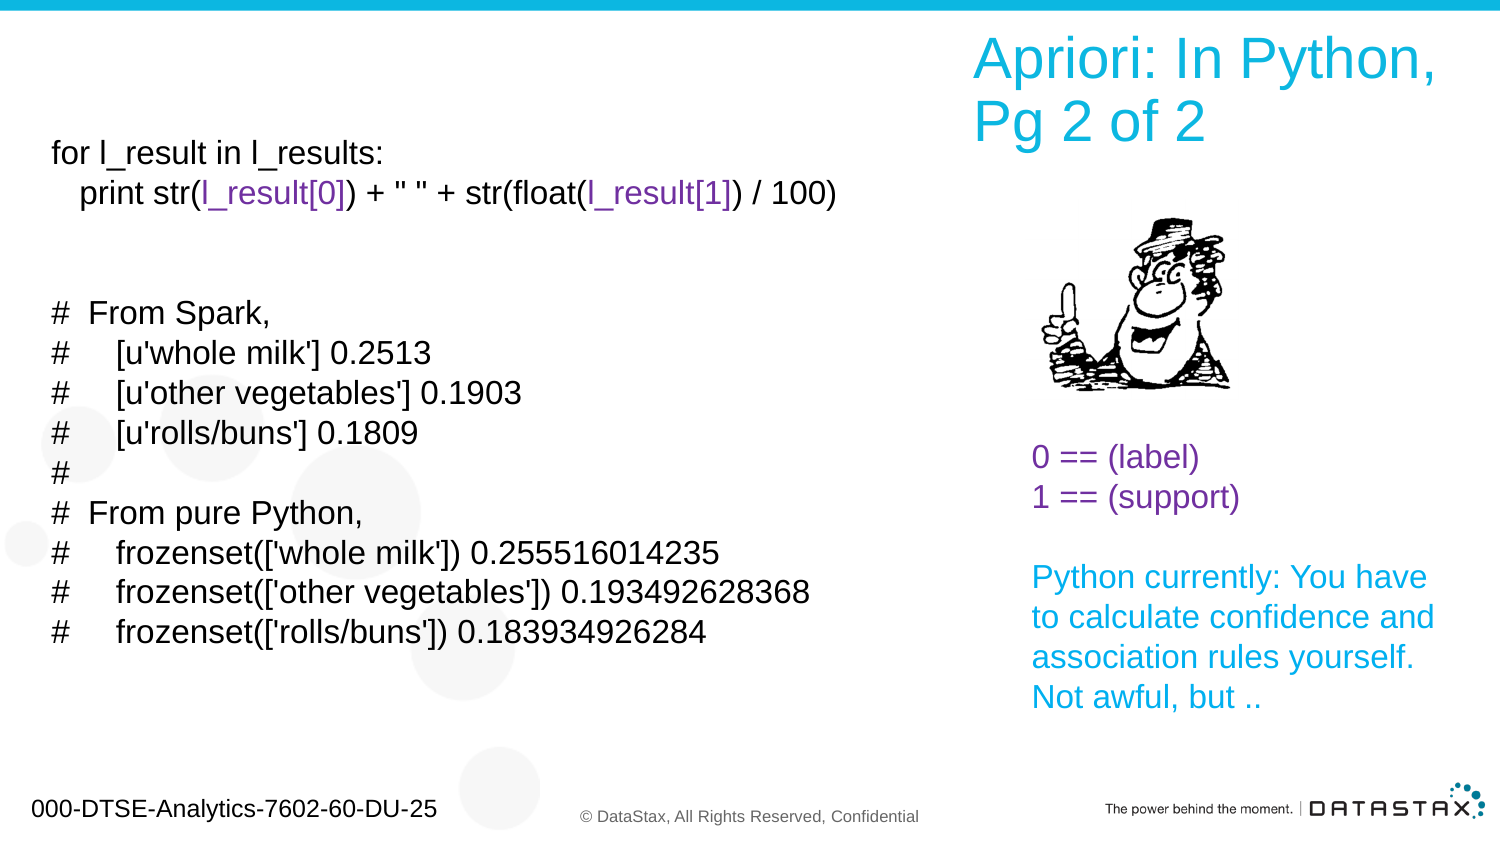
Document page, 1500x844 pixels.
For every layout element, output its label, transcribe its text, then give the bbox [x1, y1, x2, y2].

picture [1090, 767, 1500, 834]
slide_number 000-DTSE-Analytics-7602-60-DU-25 [16, 785, 720, 831]
text_box for l_result in l_results: print str(l_result[0]) + " " + str(float(l_result[1]) / 100) # From Spark, # [u'whole milk'] 0.2513 # [u'other vegetables'] 0.1903 # [u'rolls/buns'] 0.1809 # # From pure Python, # frozenset(['whole milk']) 0.255516014235 # frozenset(['other vegetables']) 0.193492628368 # frozenset(['rolls/buns']) 0.183934926284 [36, 124, 1425, 778]
title Apriori: In Python, Pg 2 of 2 [973, 79, 1477, 170]
text_box 0 == (label) 1 == (support) Python currently: You have to calculate confidence and association rules yourself. Not awful, but .. [1016, 428, 1464, 763]
picture [1025, 199, 1239, 400]
